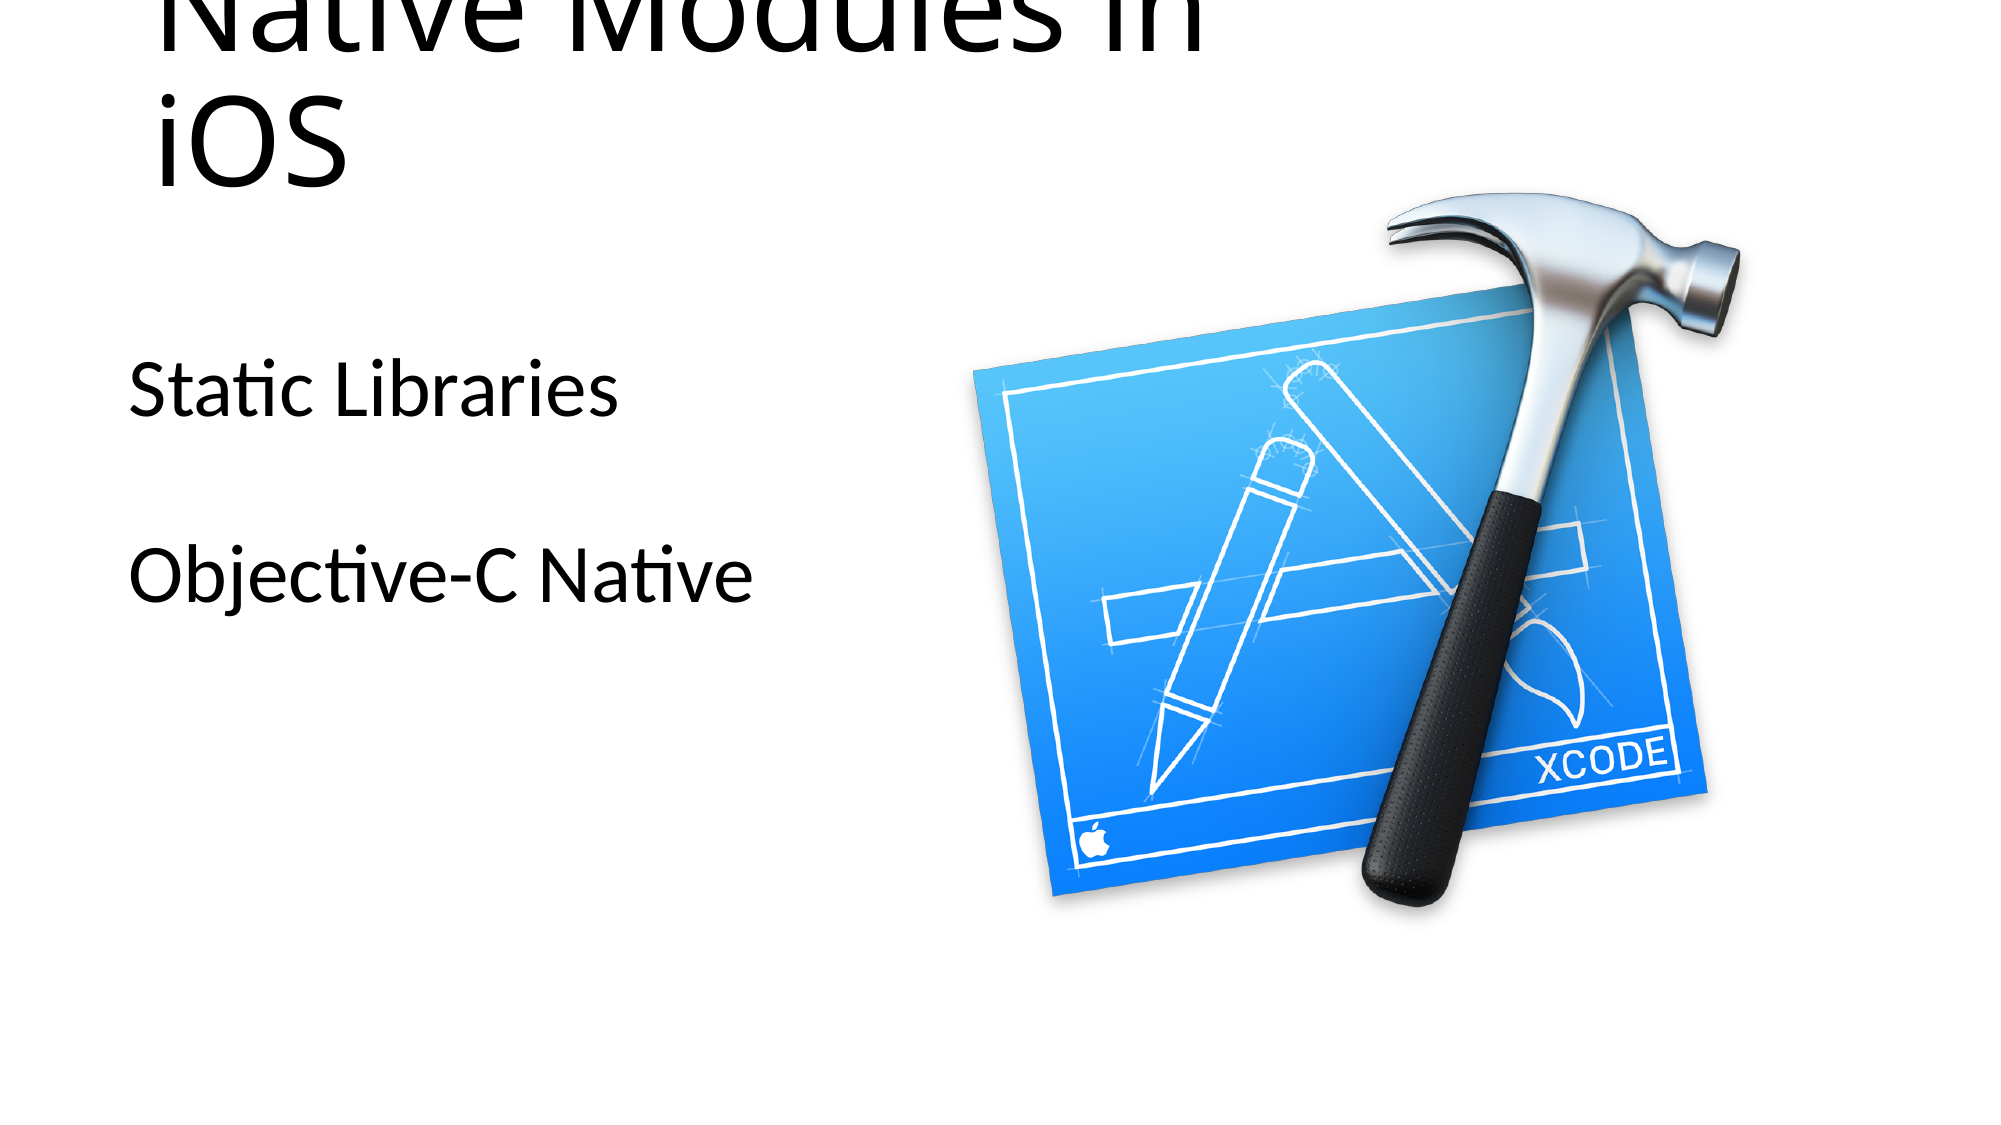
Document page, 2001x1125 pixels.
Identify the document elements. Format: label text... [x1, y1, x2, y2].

title Native Modules in iOS [137, 0, 1298, 221]
list Static Libraries Objective-C Native [113, 337, 913, 963]
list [956, 161, 1757, 962]
